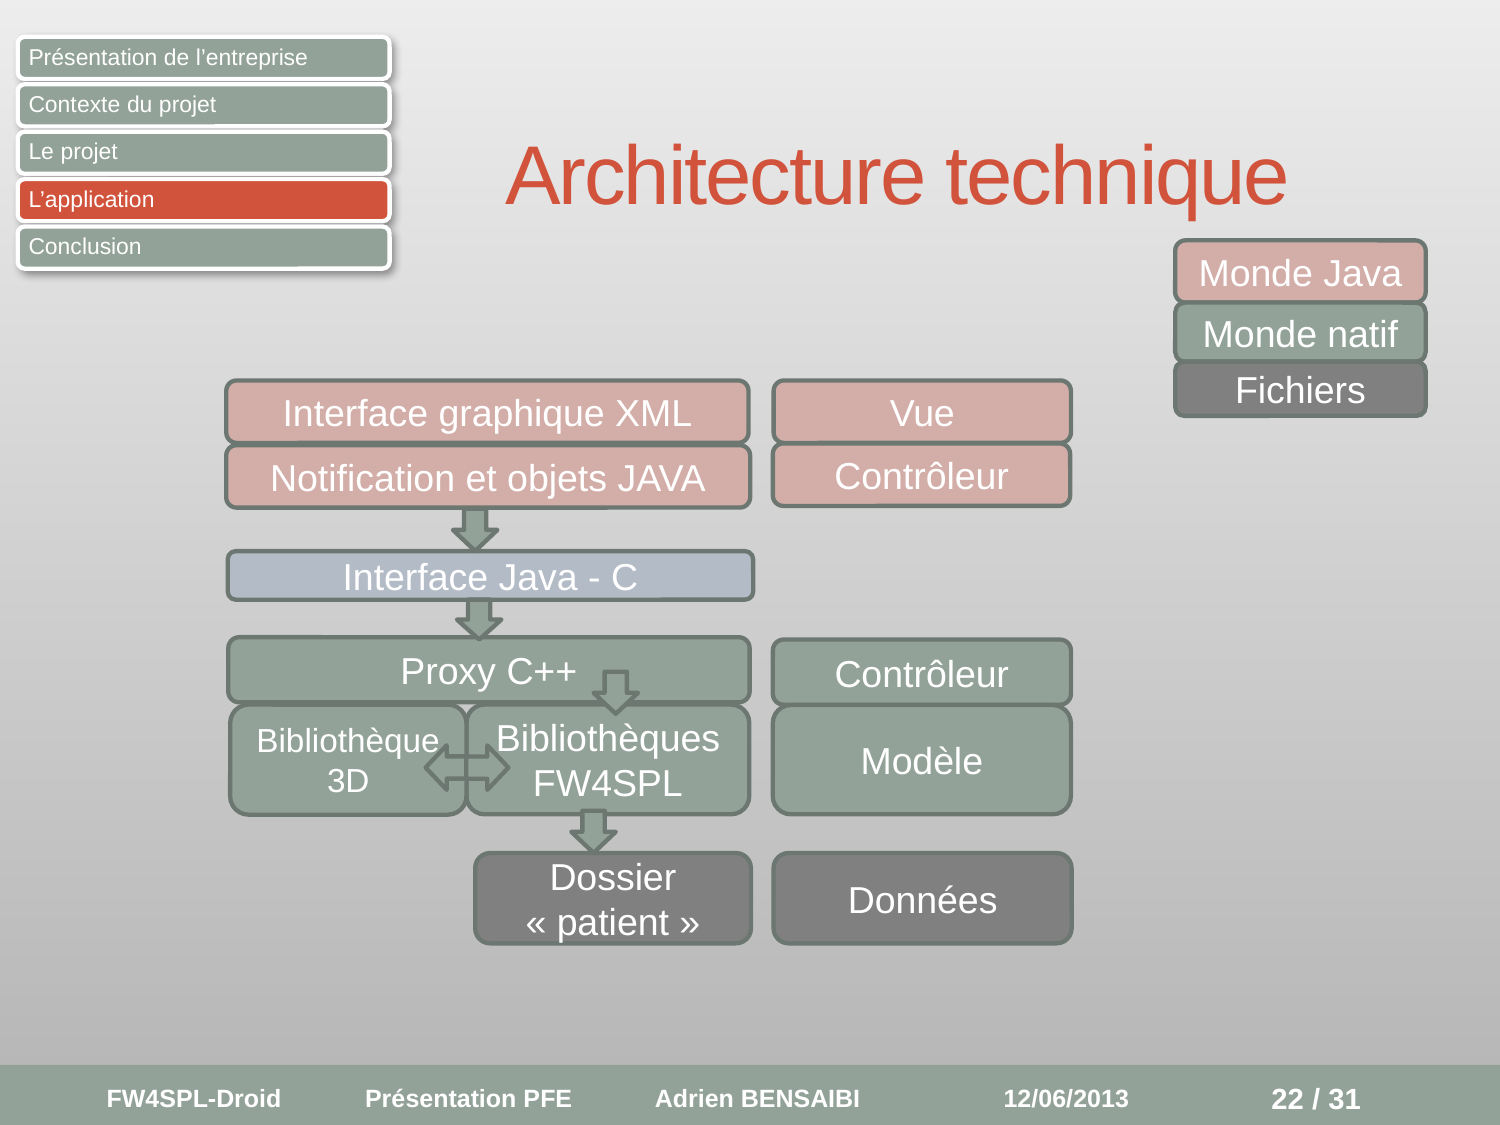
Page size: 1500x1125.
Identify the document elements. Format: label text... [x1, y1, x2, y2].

text_box Modèle [770, 702, 1074, 817]
text_box [569, 808, 618, 856]
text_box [17, 30, 390, 275]
text_box Interface graphique XML [224, 378, 751, 444]
text_box Interface Java - C [225, 548, 756, 602]
text_box [423, 743, 464, 792]
text_box Monde natif [1172, 300, 1428, 361]
text_box Contrôleur [770, 637, 1074, 706]
text_box Données [771, 850, 1074, 946]
text_box [450, 506, 500, 554]
text_box Bibliothèque 3D [227, 705, 469, 817]
text_box Dossier « patient » [473, 850, 754, 946]
text_box [591, 669, 641, 717]
text_box [464, 743, 511, 792]
text_box Proxy C++ [226, 634, 752, 705]
text_box [454, 597, 504, 642]
text_box Contrôleur [770, 441, 1073, 509]
text_box Bibliothèques FW4SPL [466, 705, 752, 817]
text_box Monde Java [1172, 238, 1428, 302]
text_box Notification et objets JAVA [224, 443, 753, 510]
text_box Vue [771, 378, 1074, 443]
title Architecture technique [490, 90, 1500, 253]
text_box Fichiers [1173, 359, 1428, 419]
